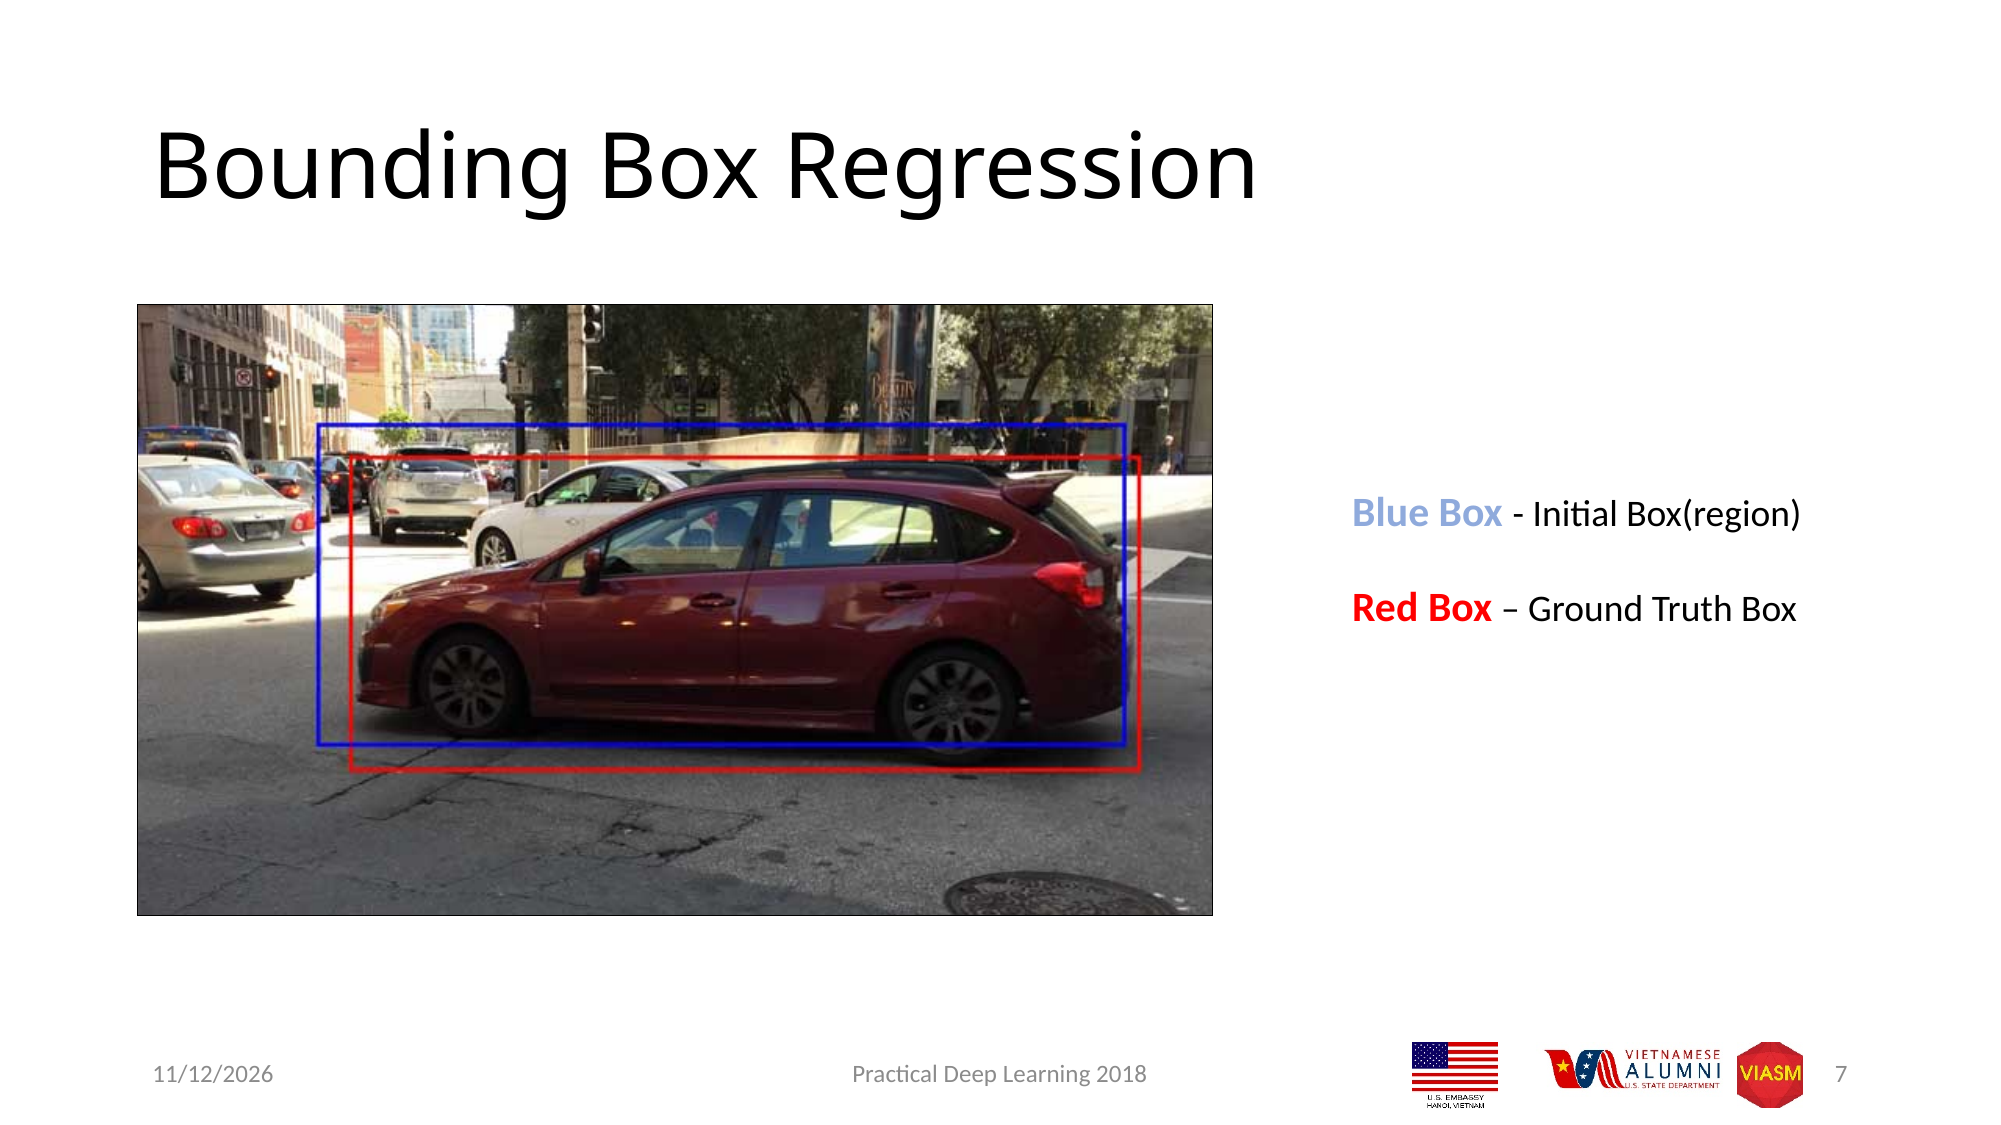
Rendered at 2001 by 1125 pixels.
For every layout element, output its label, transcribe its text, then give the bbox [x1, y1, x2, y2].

footer Practical Deep Learning 2018 [662, 1042, 1338, 1103]
picture [1737, 1103, 1803, 1108]
picture [1412, 1103, 1498, 1113]
title Bounding Box Regression [137, 59, 1863, 278]
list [137, 304, 1213, 916]
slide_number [137, 1042, 588, 1103]
slide_number 7 [1412, 1042, 1863, 1103]
text_box Blue Box - Initial Box(region) Red Box – Ground Truth Box [1337, 477, 1836, 638]
